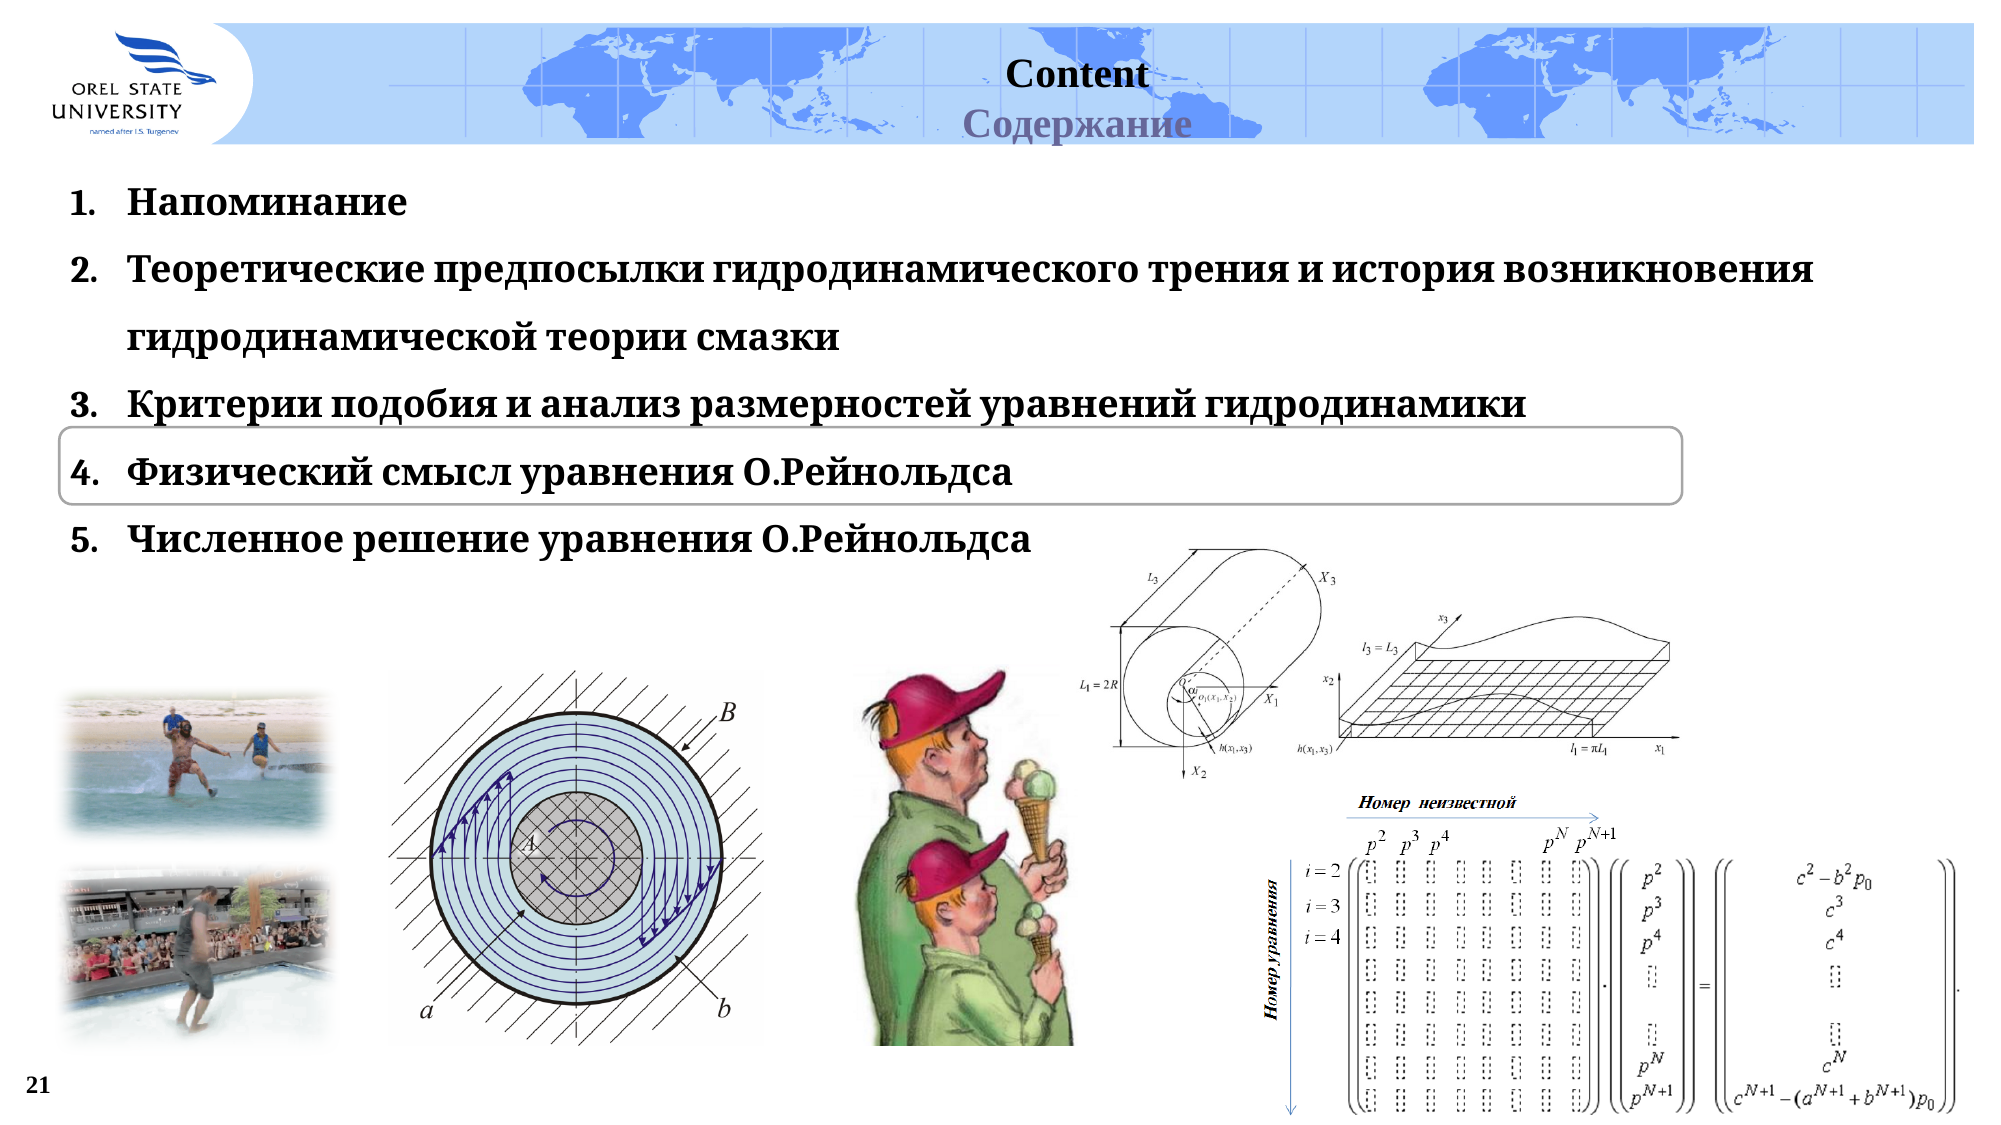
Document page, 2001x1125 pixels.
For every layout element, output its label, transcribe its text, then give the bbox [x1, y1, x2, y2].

picture [1260, 791, 1962, 1122]
picture [388, 670, 765, 1047]
text_box [59, 427, 1683, 505]
text_box Content Содержание [222, 38, 1933, 147]
picture [853, 540, 1709, 1047]
picture [52, 858, 343, 1057]
picture [50, 684, 341, 848]
text_box Напоминание Теоретические предпосылки гидродинамического трения и история возникновения гидродинамической теории смазки Критерии подобия и анализ размерностей уравнений гидродинамики Физический смысл уравнения О.Рейнольдса Численное решение уравнения О.Рейнольдса [55, 147, 1941, 568]
picture [51, 29, 217, 136]
